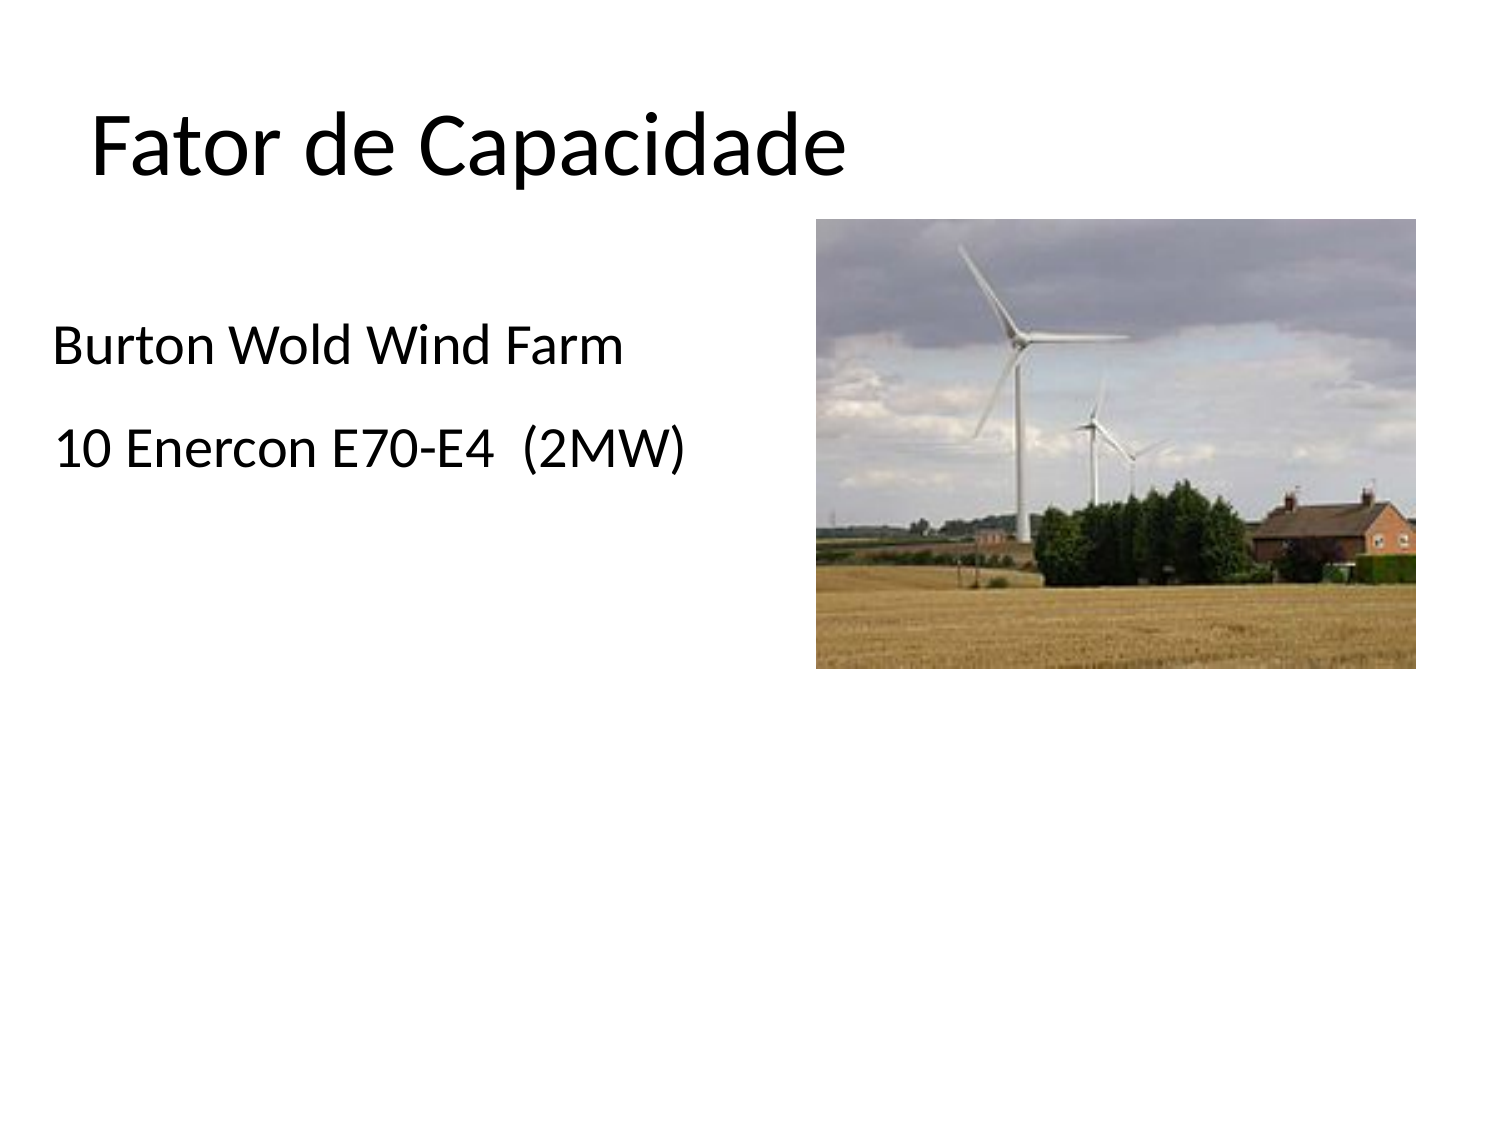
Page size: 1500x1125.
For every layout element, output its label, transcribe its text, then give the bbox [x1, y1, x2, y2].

picture [816, 219, 1416, 670]
text_box Burton Wold Wind Farm [38, 298, 641, 384]
title Fator de Capacidade [75, 45, 1425, 233]
text_box 10 Enercon E70-E4 (2MW) [38, 401, 704, 487]
